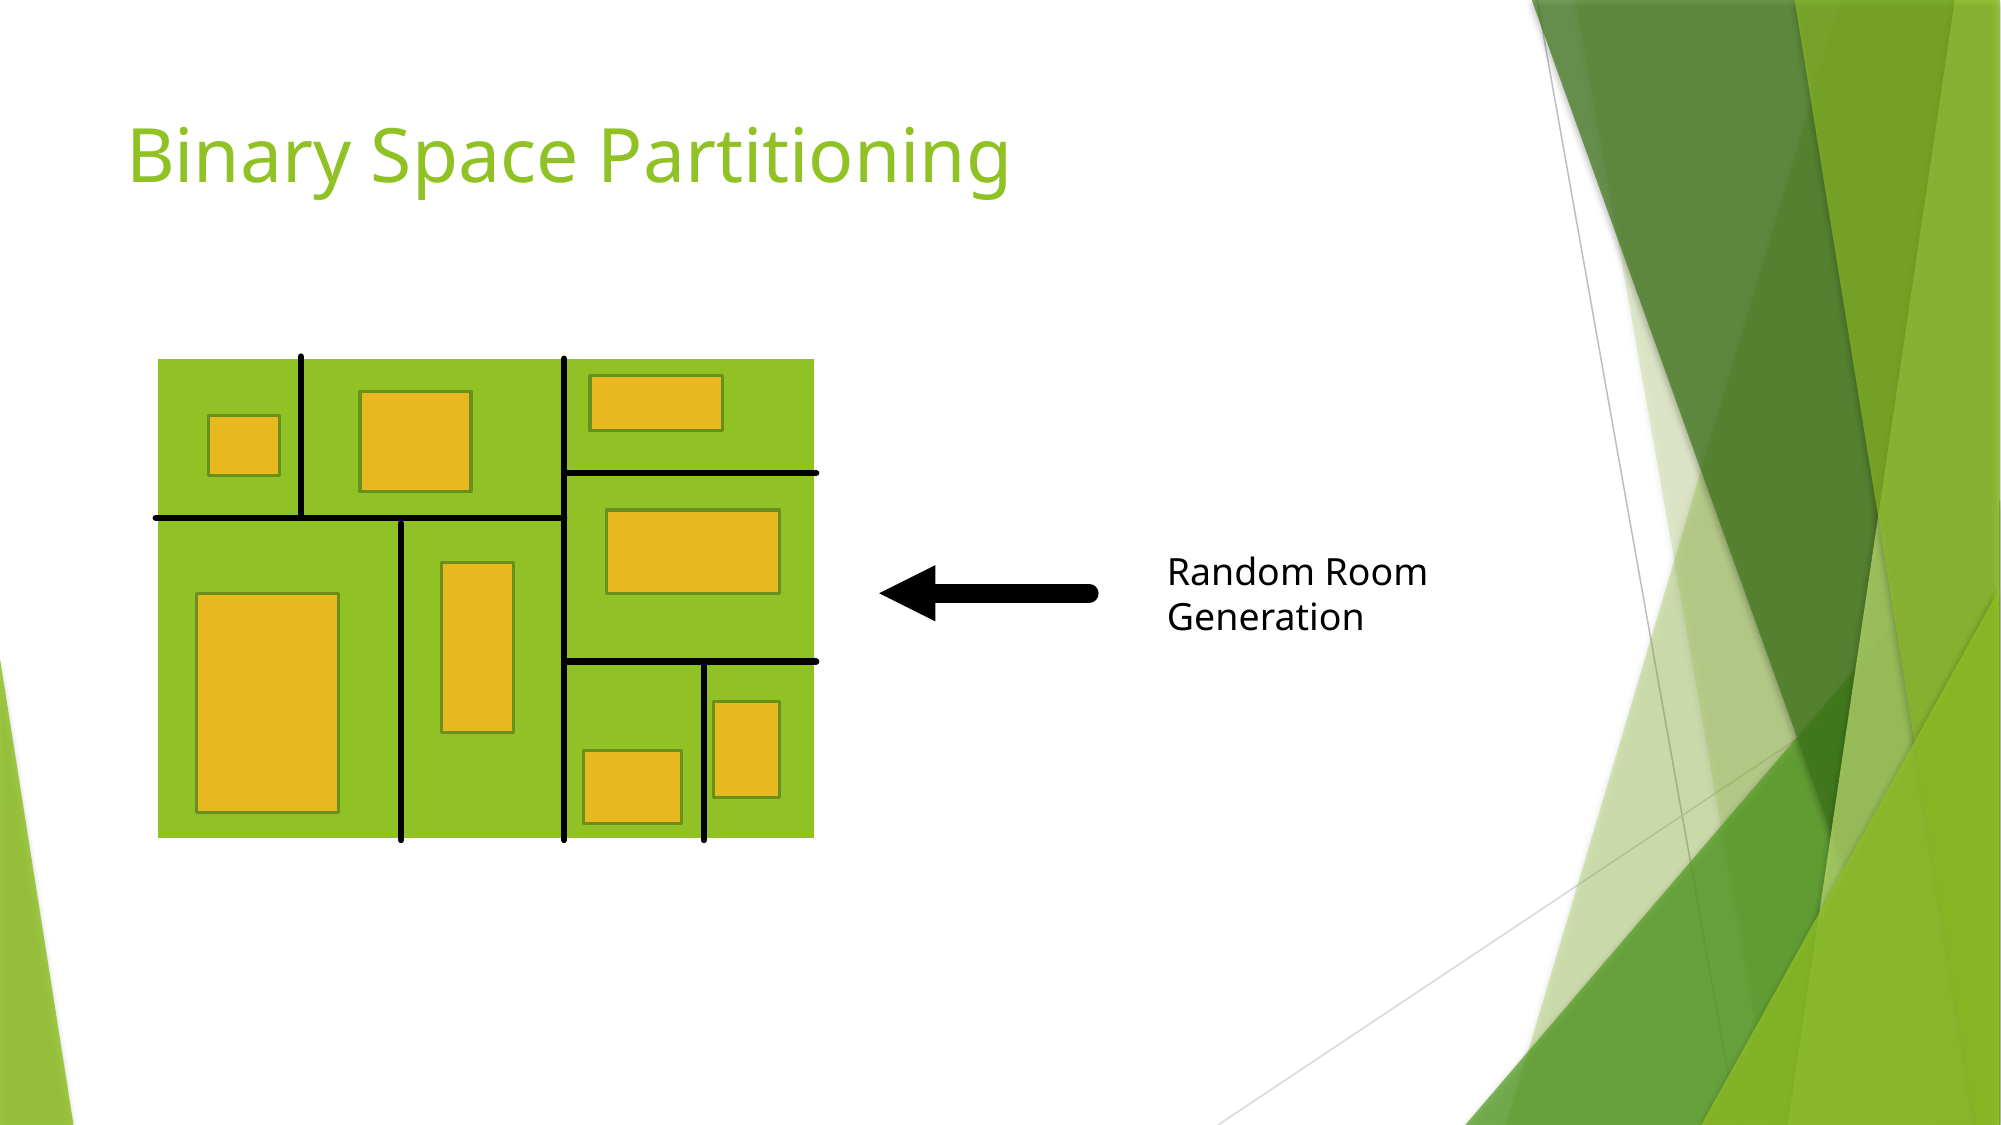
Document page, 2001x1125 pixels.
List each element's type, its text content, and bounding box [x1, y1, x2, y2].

text_box [588, 374, 724, 432]
text_box [207, 414, 281, 477]
text_box [406, 527, 558, 842]
text_box [582, 749, 683, 825]
text_box [569, 478, 818, 658]
text_box [605, 508, 781, 595]
text_box [712, 700, 781, 799]
title Binary Space Partitioning [111, 99, 1522, 317]
text_box Random Room Generation [1152, 540, 1499, 645]
text_box [709, 666, 818, 842]
text_box [154, 524, 396, 842]
text_box [304, 354, 818, 515]
text_box [154, 354, 298, 515]
text_box [568, 670, 699, 842]
text_box [195, 592, 340, 814]
text_box [440, 561, 515, 734]
text_box [358, 390, 473, 493]
